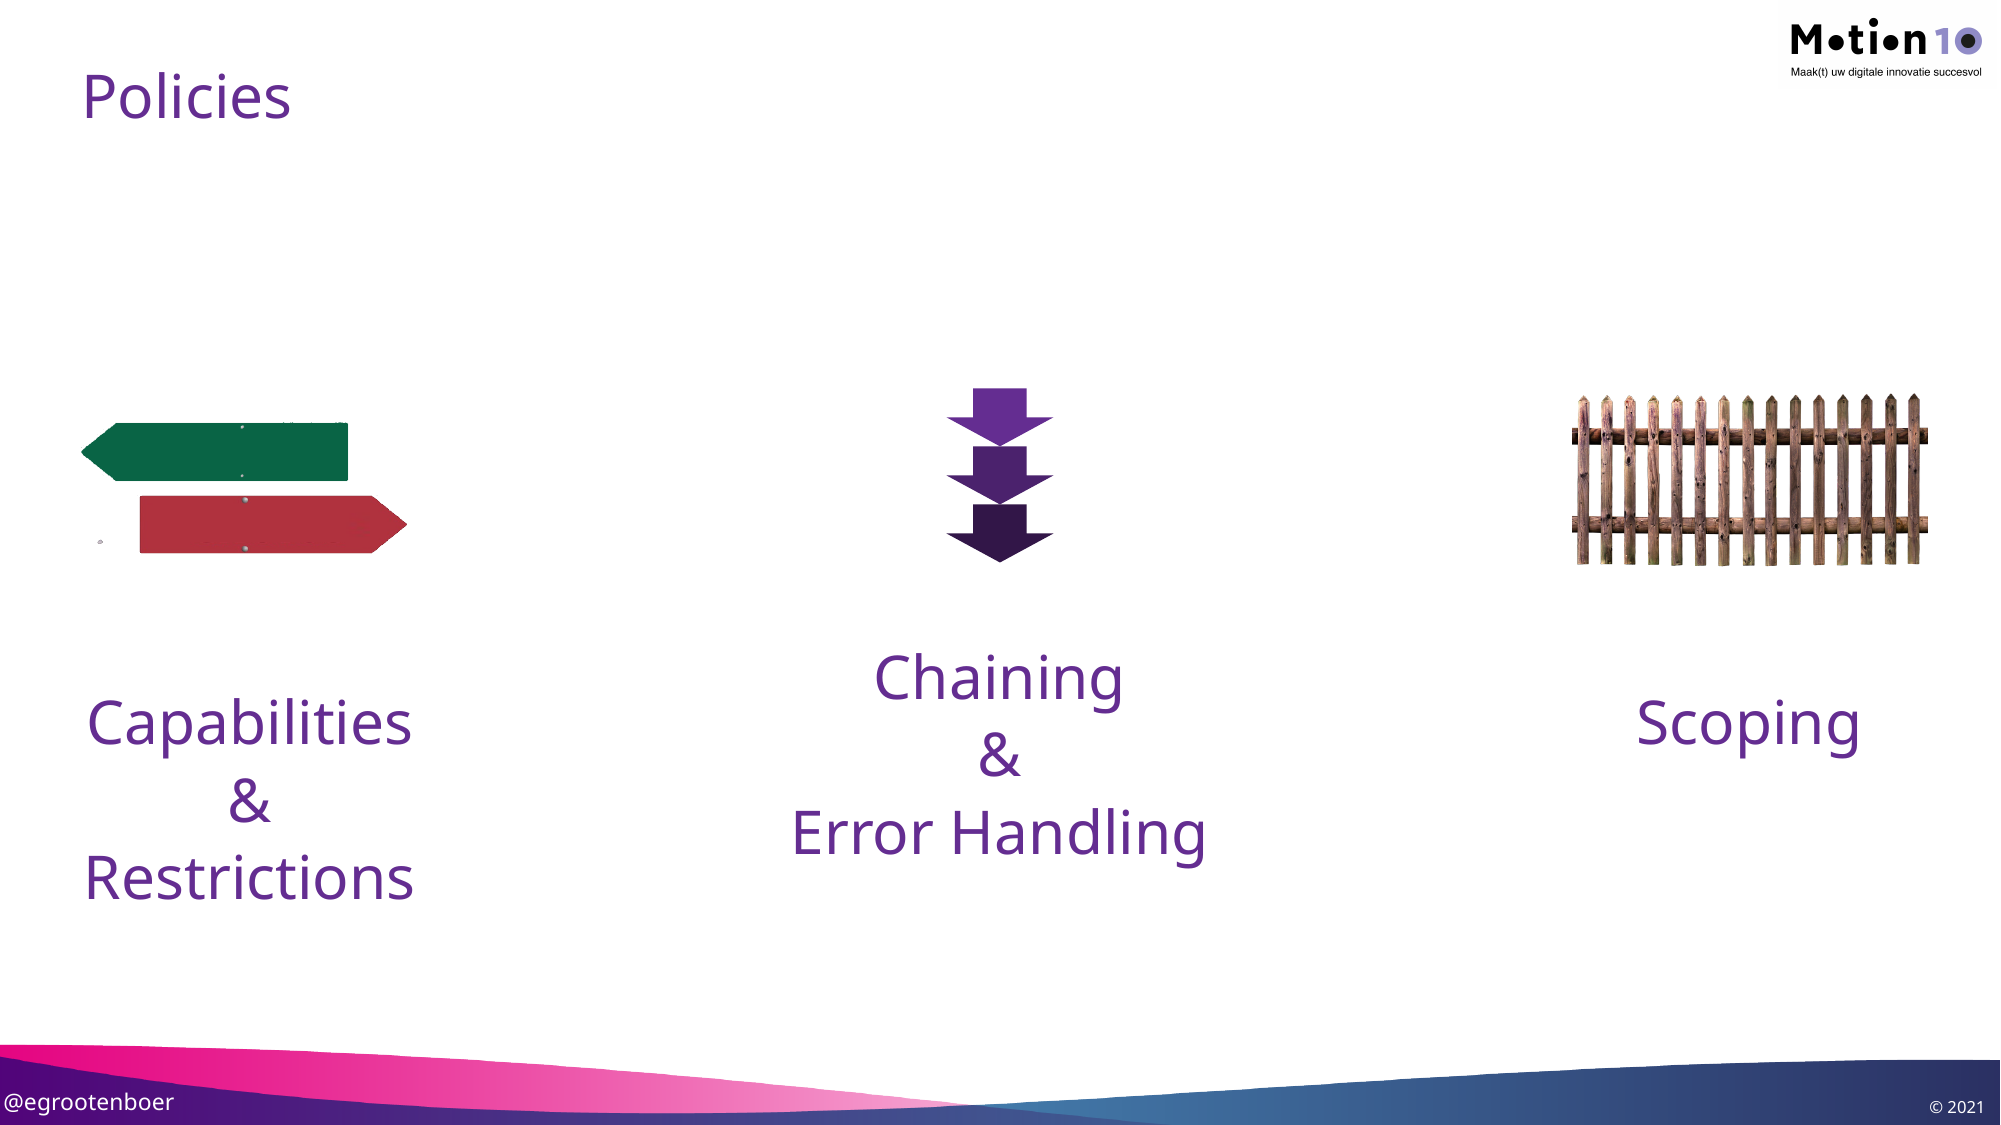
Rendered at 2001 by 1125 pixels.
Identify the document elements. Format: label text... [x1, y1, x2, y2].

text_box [1571, 388, 1928, 783]
list Policies [66, 58, 1837, 148]
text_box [72, 408, 428, 940]
picture [1778, 0, 1997, 89]
picture [0, 1035, 2000, 1125]
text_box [783, 388, 1216, 895]
